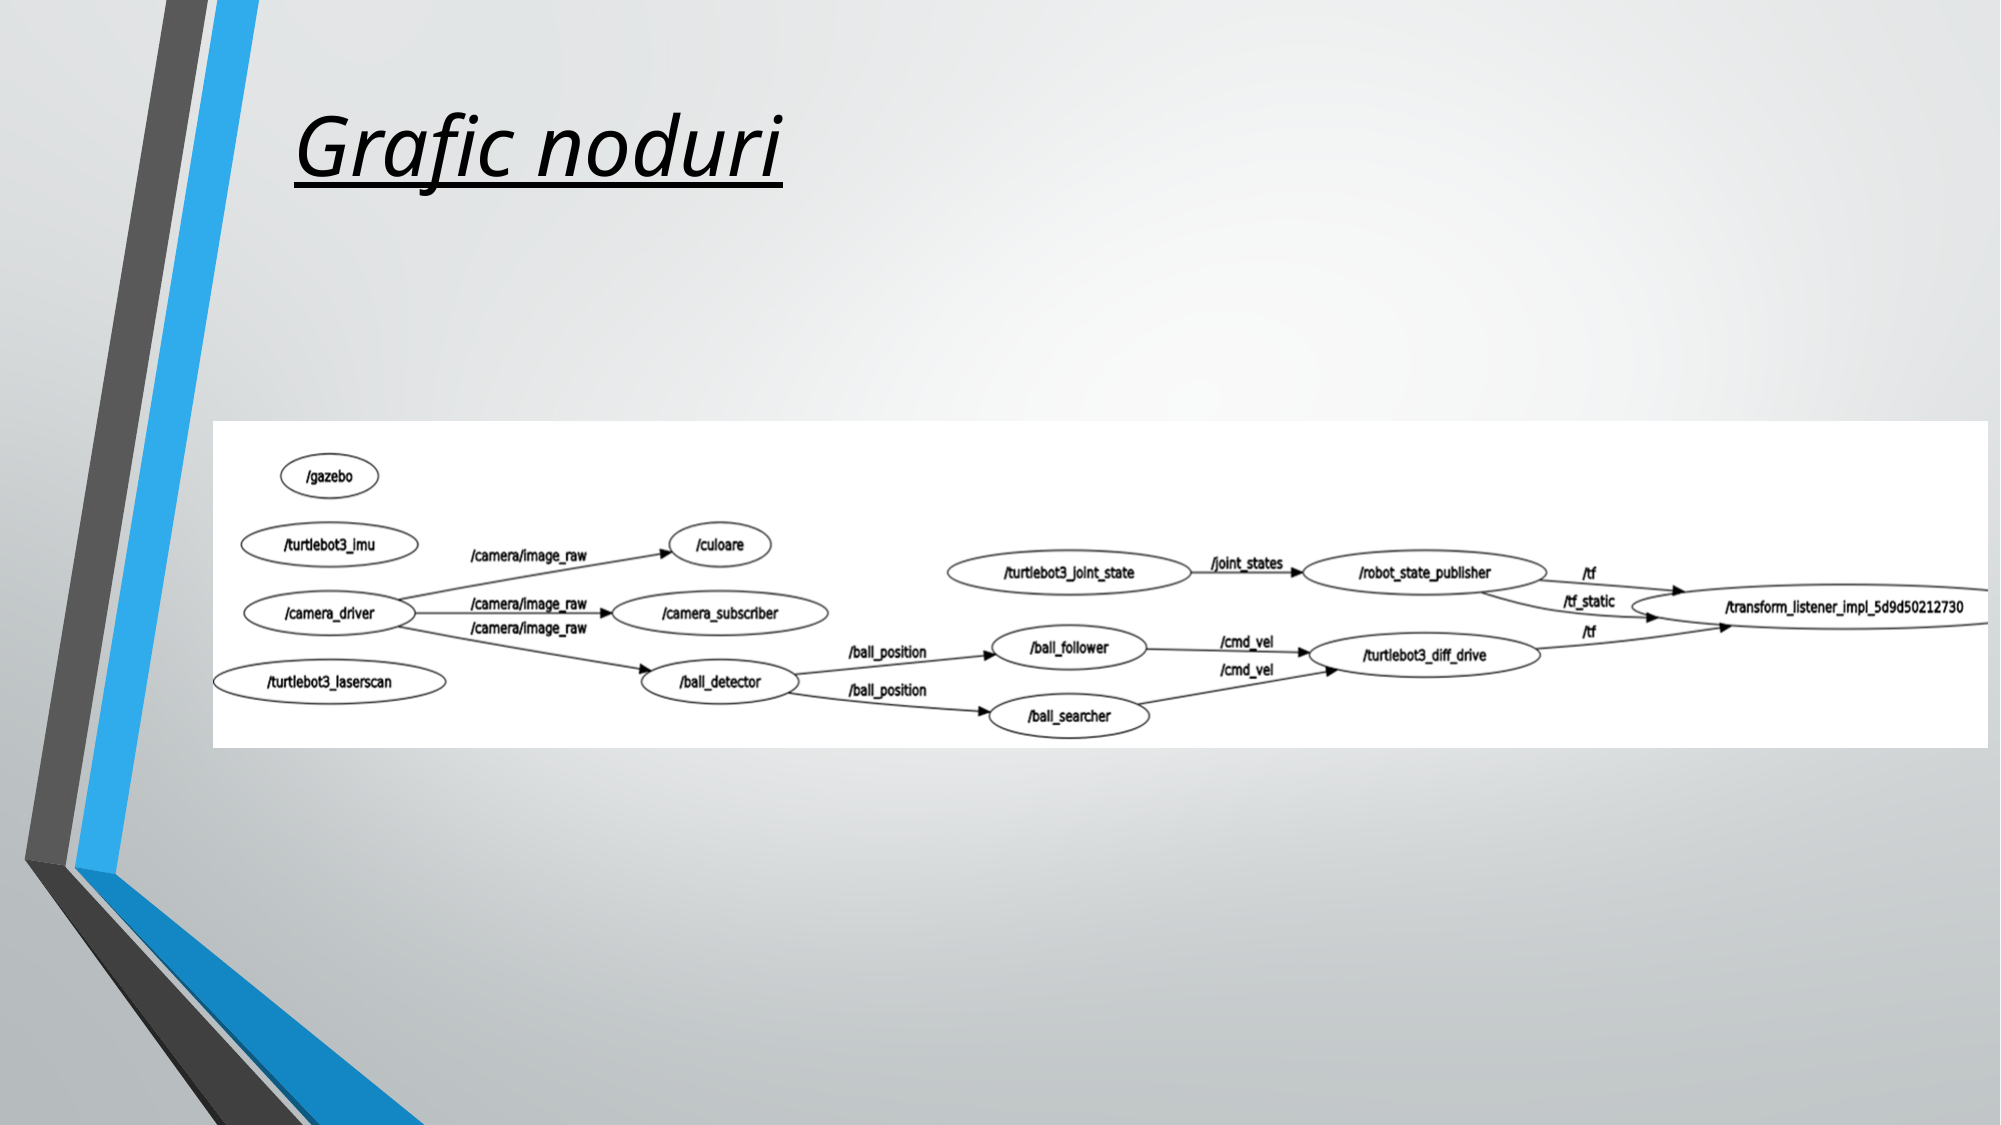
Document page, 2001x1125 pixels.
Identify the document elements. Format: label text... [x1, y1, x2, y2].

picture [213, 421, 1988, 748]
title Grafic noduri [279, 81, 1923, 204]
